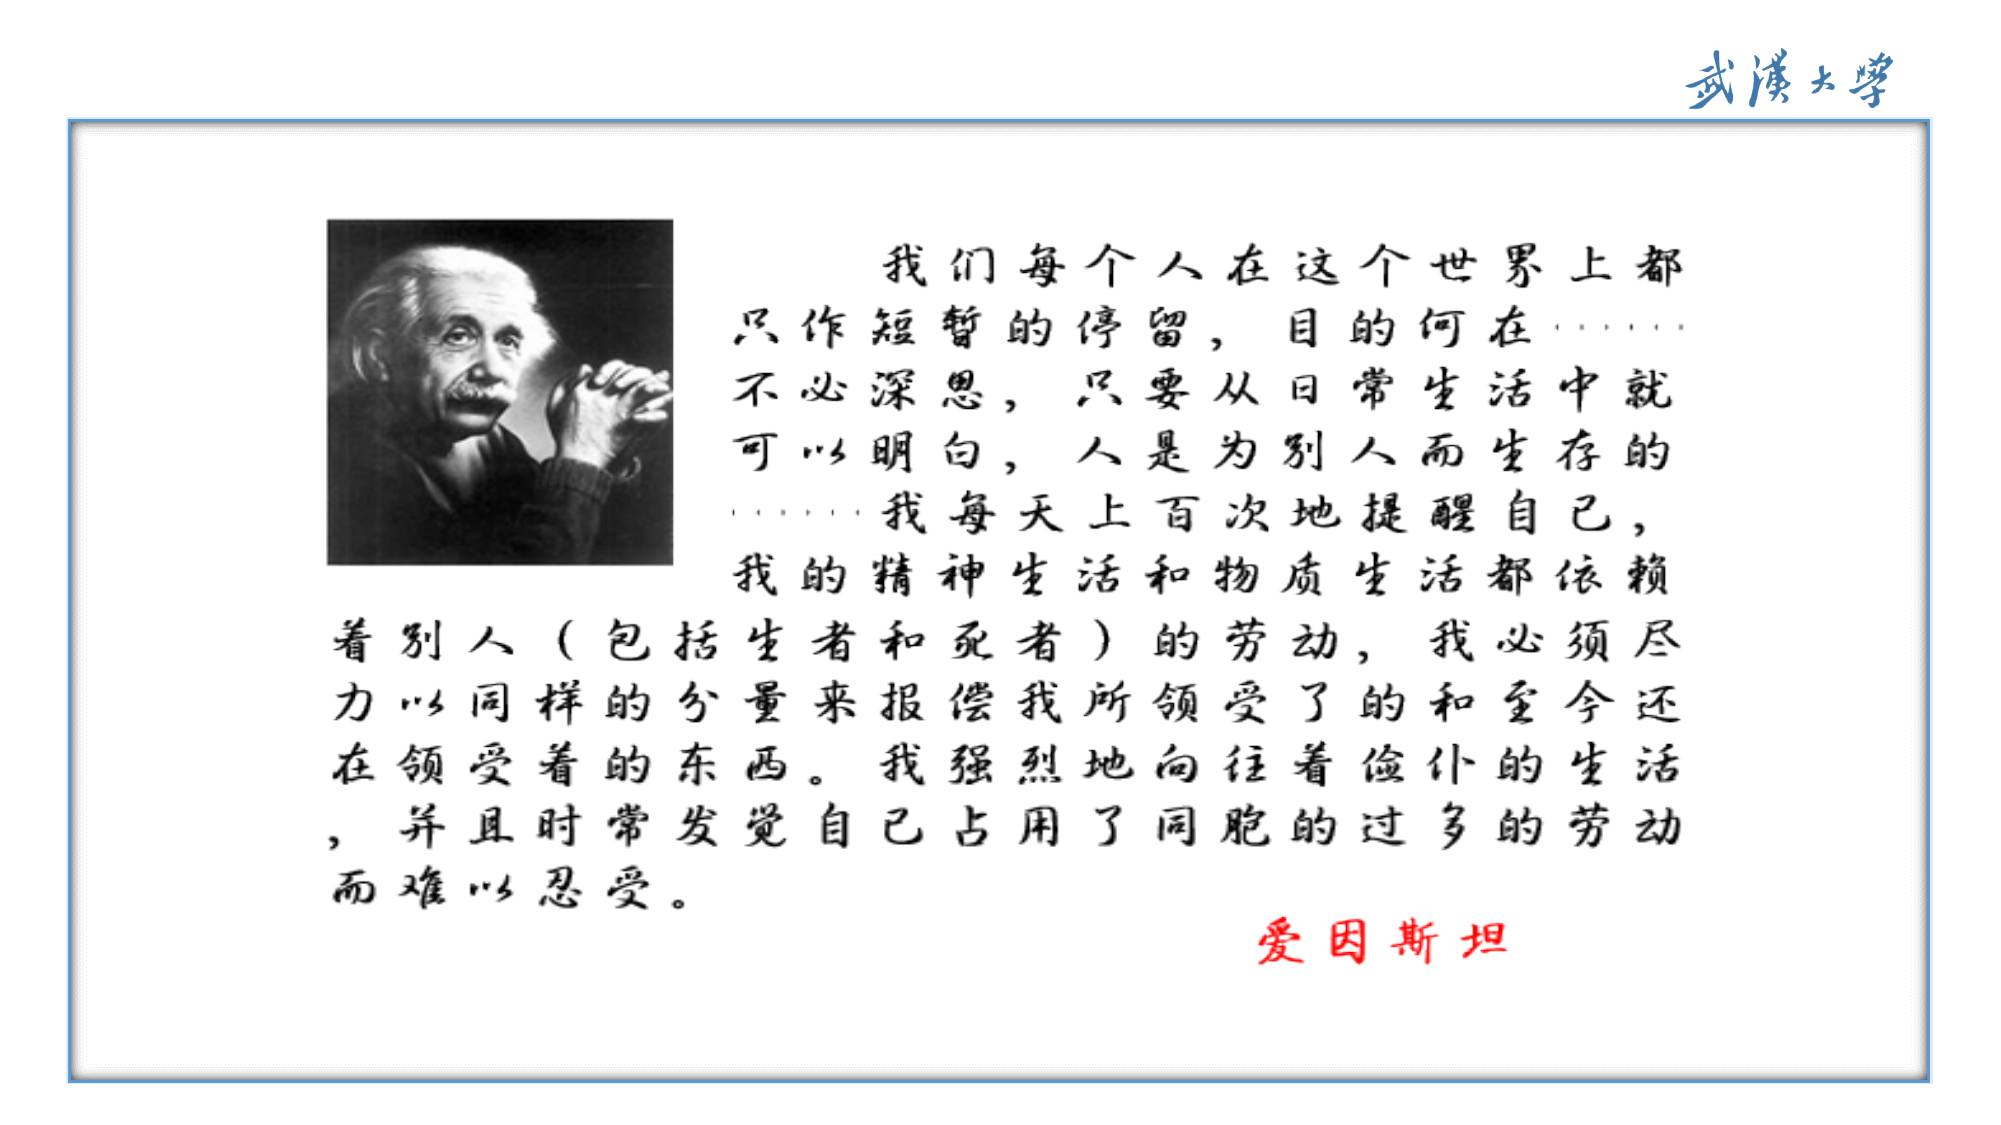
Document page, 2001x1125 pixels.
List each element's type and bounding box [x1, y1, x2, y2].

picture [66, 117, 1933, 1084]
